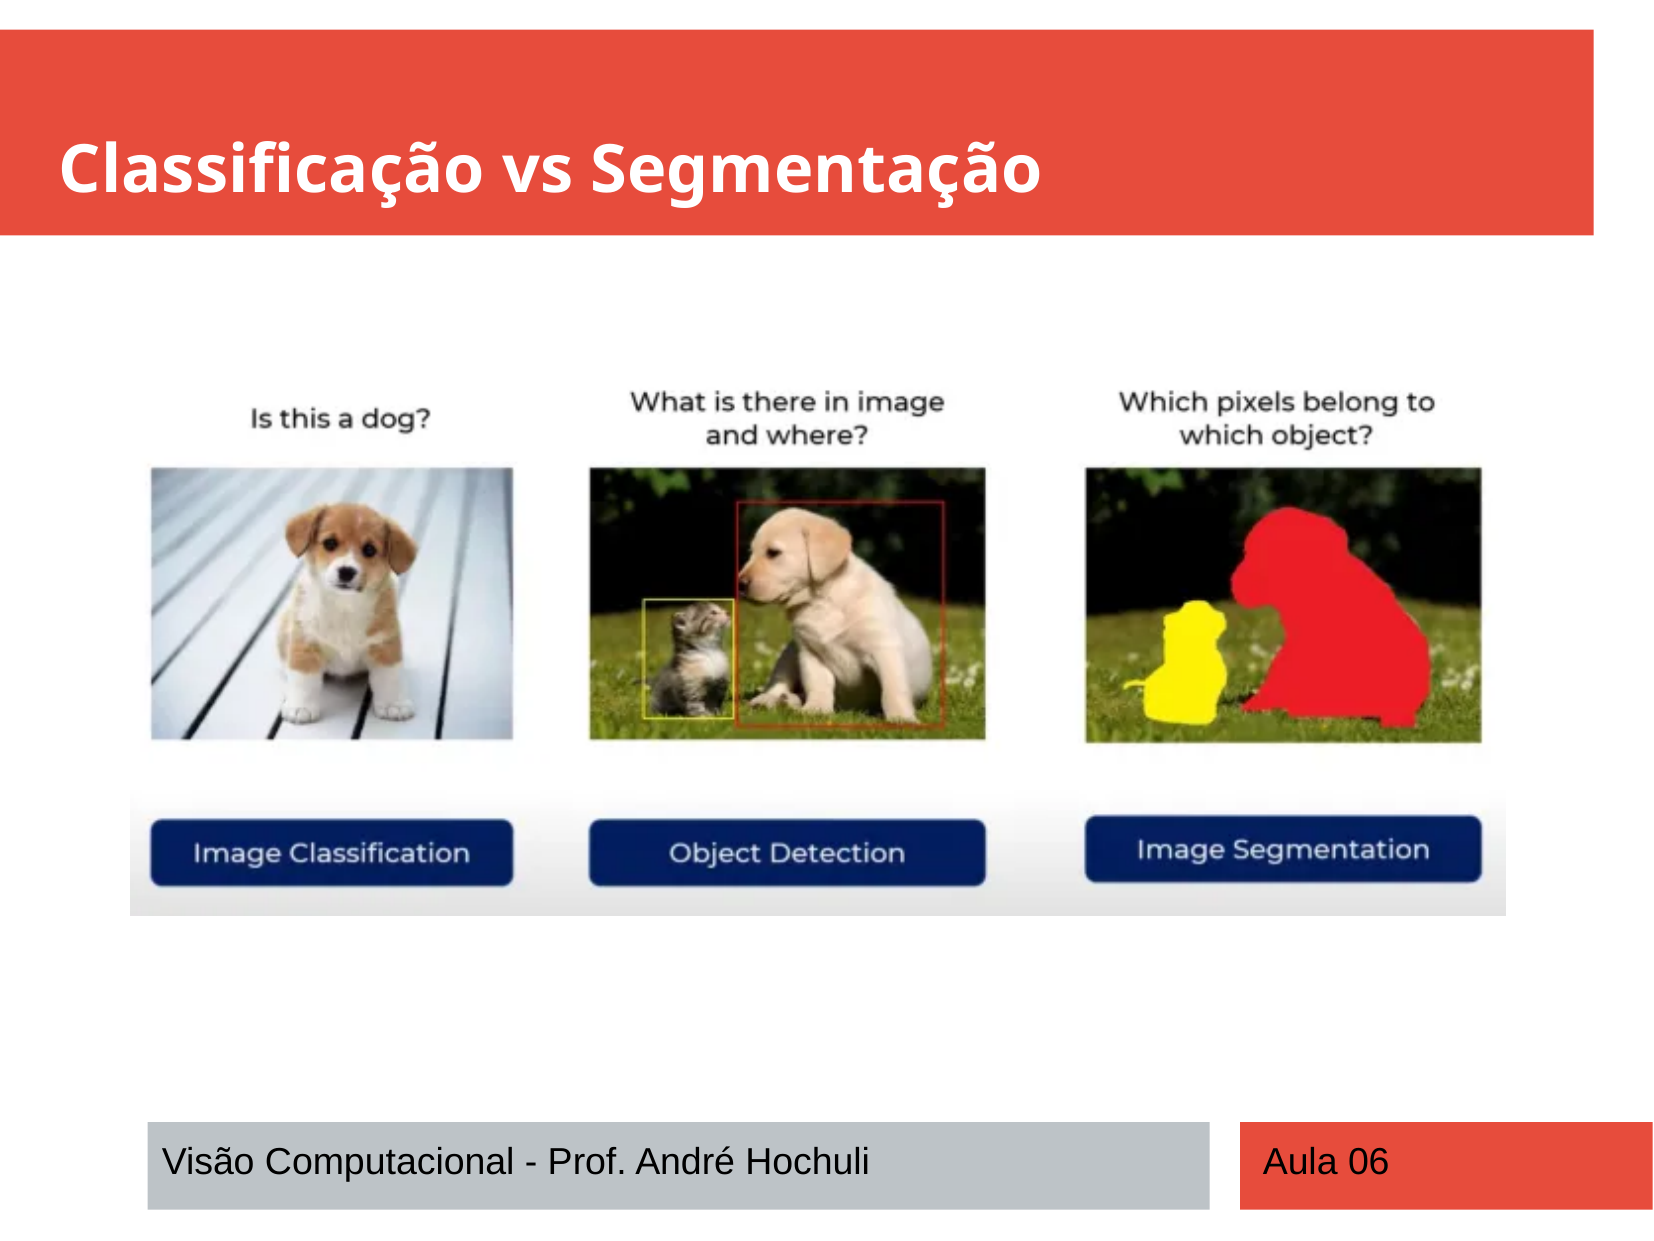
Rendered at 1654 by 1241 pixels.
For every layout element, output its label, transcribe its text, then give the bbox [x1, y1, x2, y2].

picture [130, 383, 1506, 916]
text_box Classificação vs Segmentação [59, 59, 1594, 206]
text_box [58, 270, 1424, 1017]
text_box Visão Computacional - Prof. André Hochuli [147, 1129, 1204, 1189]
text_box Aula 06 [1248, 1129, 1623, 1189]
text_box [59, 299, 1565, 1067]
